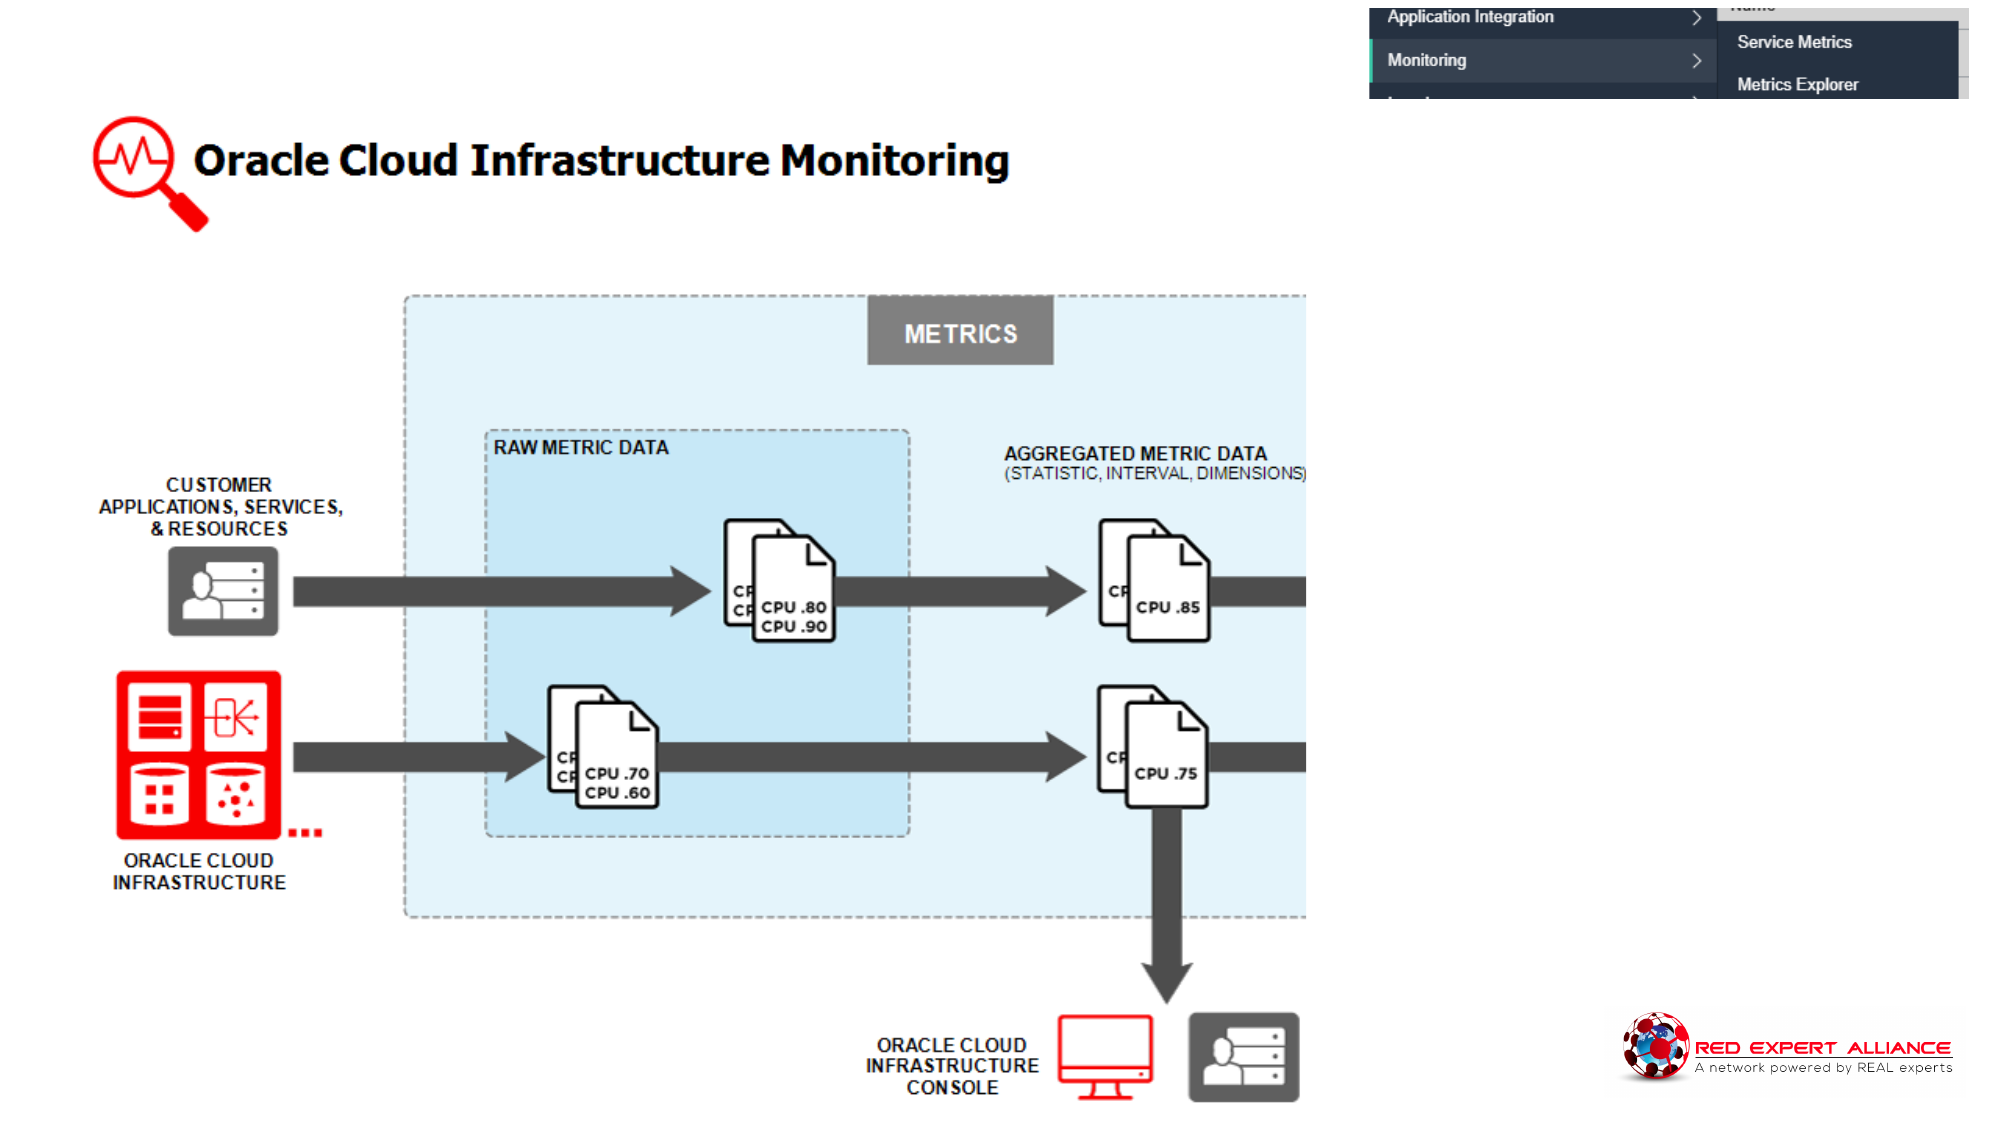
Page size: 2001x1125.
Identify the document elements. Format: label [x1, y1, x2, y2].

picture [1604, 1006, 1966, 1098]
picture [1369, 7, 1969, 99]
picture [0, 60, 1307, 1125]
